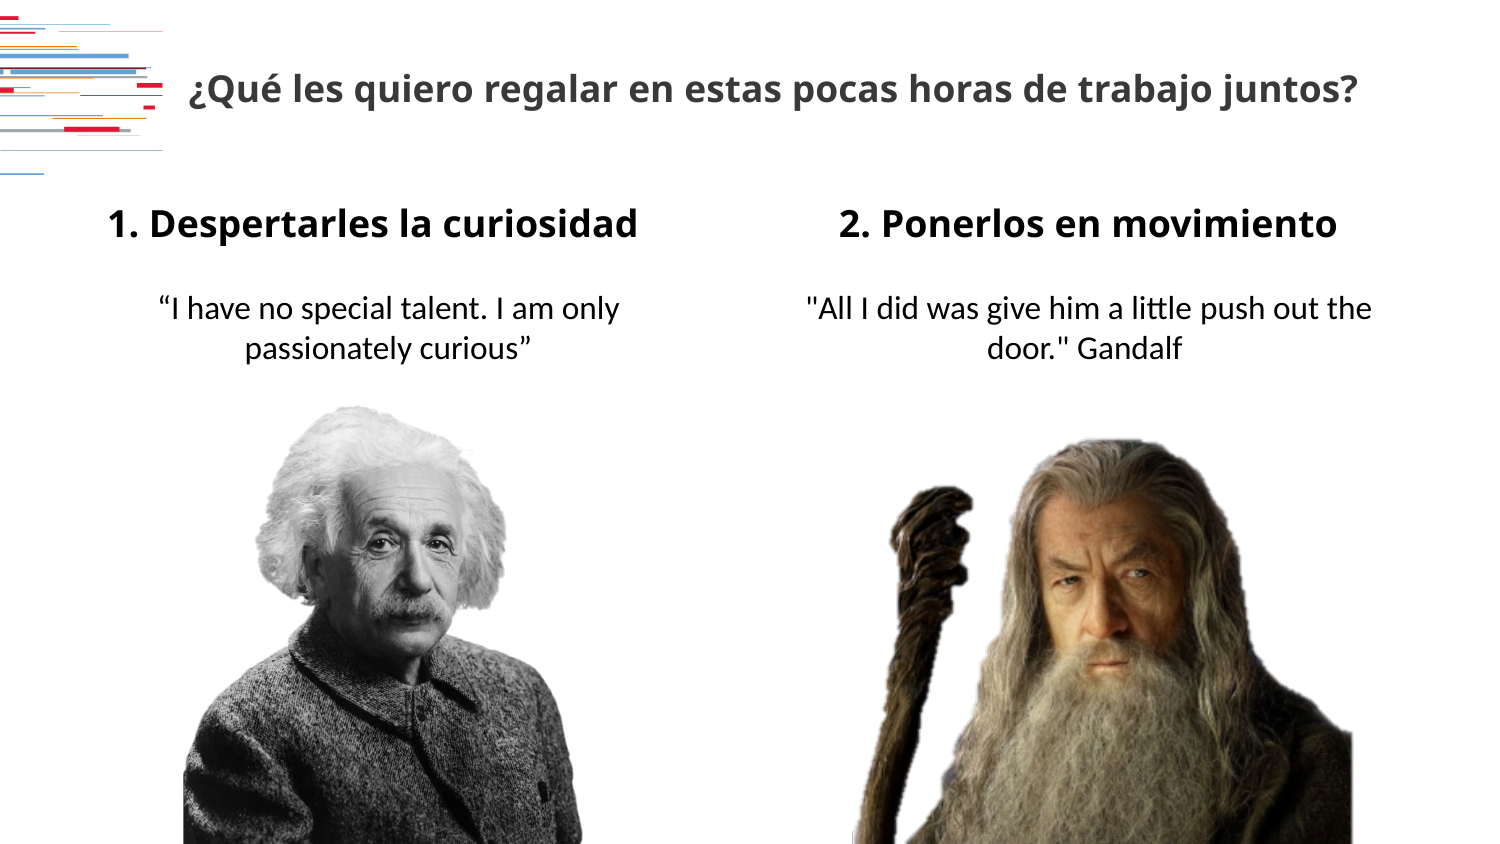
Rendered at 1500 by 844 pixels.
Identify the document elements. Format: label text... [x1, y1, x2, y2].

text_box 1. Despertarles la curiosidad [70, 192, 676, 253]
picture [0, 0, 1500, 844]
title ¿Qué les quiero regalar en estas pocas horas de trabajo juntos? [173, 22, 1375, 117]
text_box "All I did was give him a little push out the door." Gandalf [713, 278, 1464, 374]
text_box “I have no special talent. I am only passionately curious” [124, 278, 654, 374]
text_box 2. Ponerlos en movimiento [786, 192, 1392, 253]
